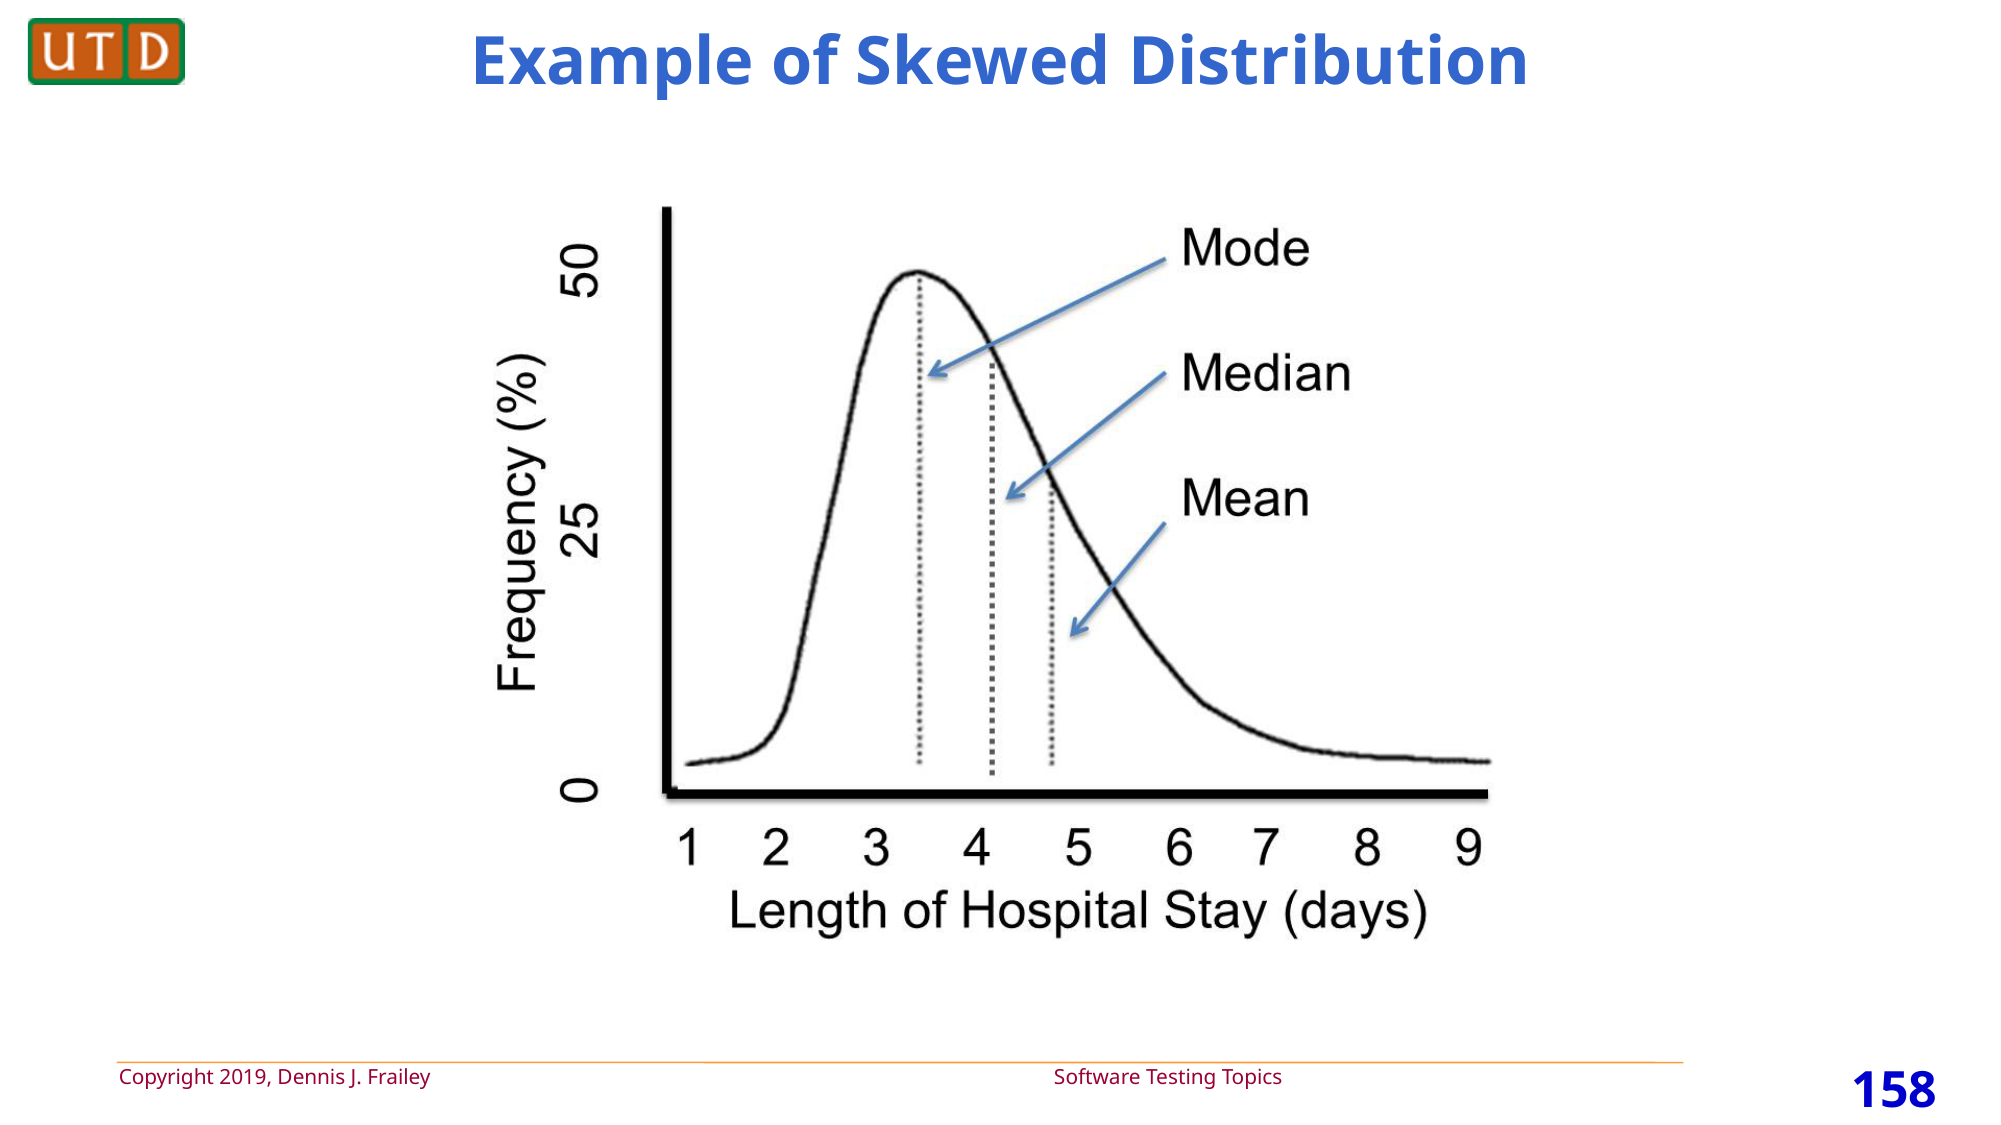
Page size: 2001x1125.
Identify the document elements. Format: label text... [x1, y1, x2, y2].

title Example of Skewed Distribution [248, 24, 1754, 92]
picture [489, 175, 1511, 950]
picture [27, 18, 185, 85]
